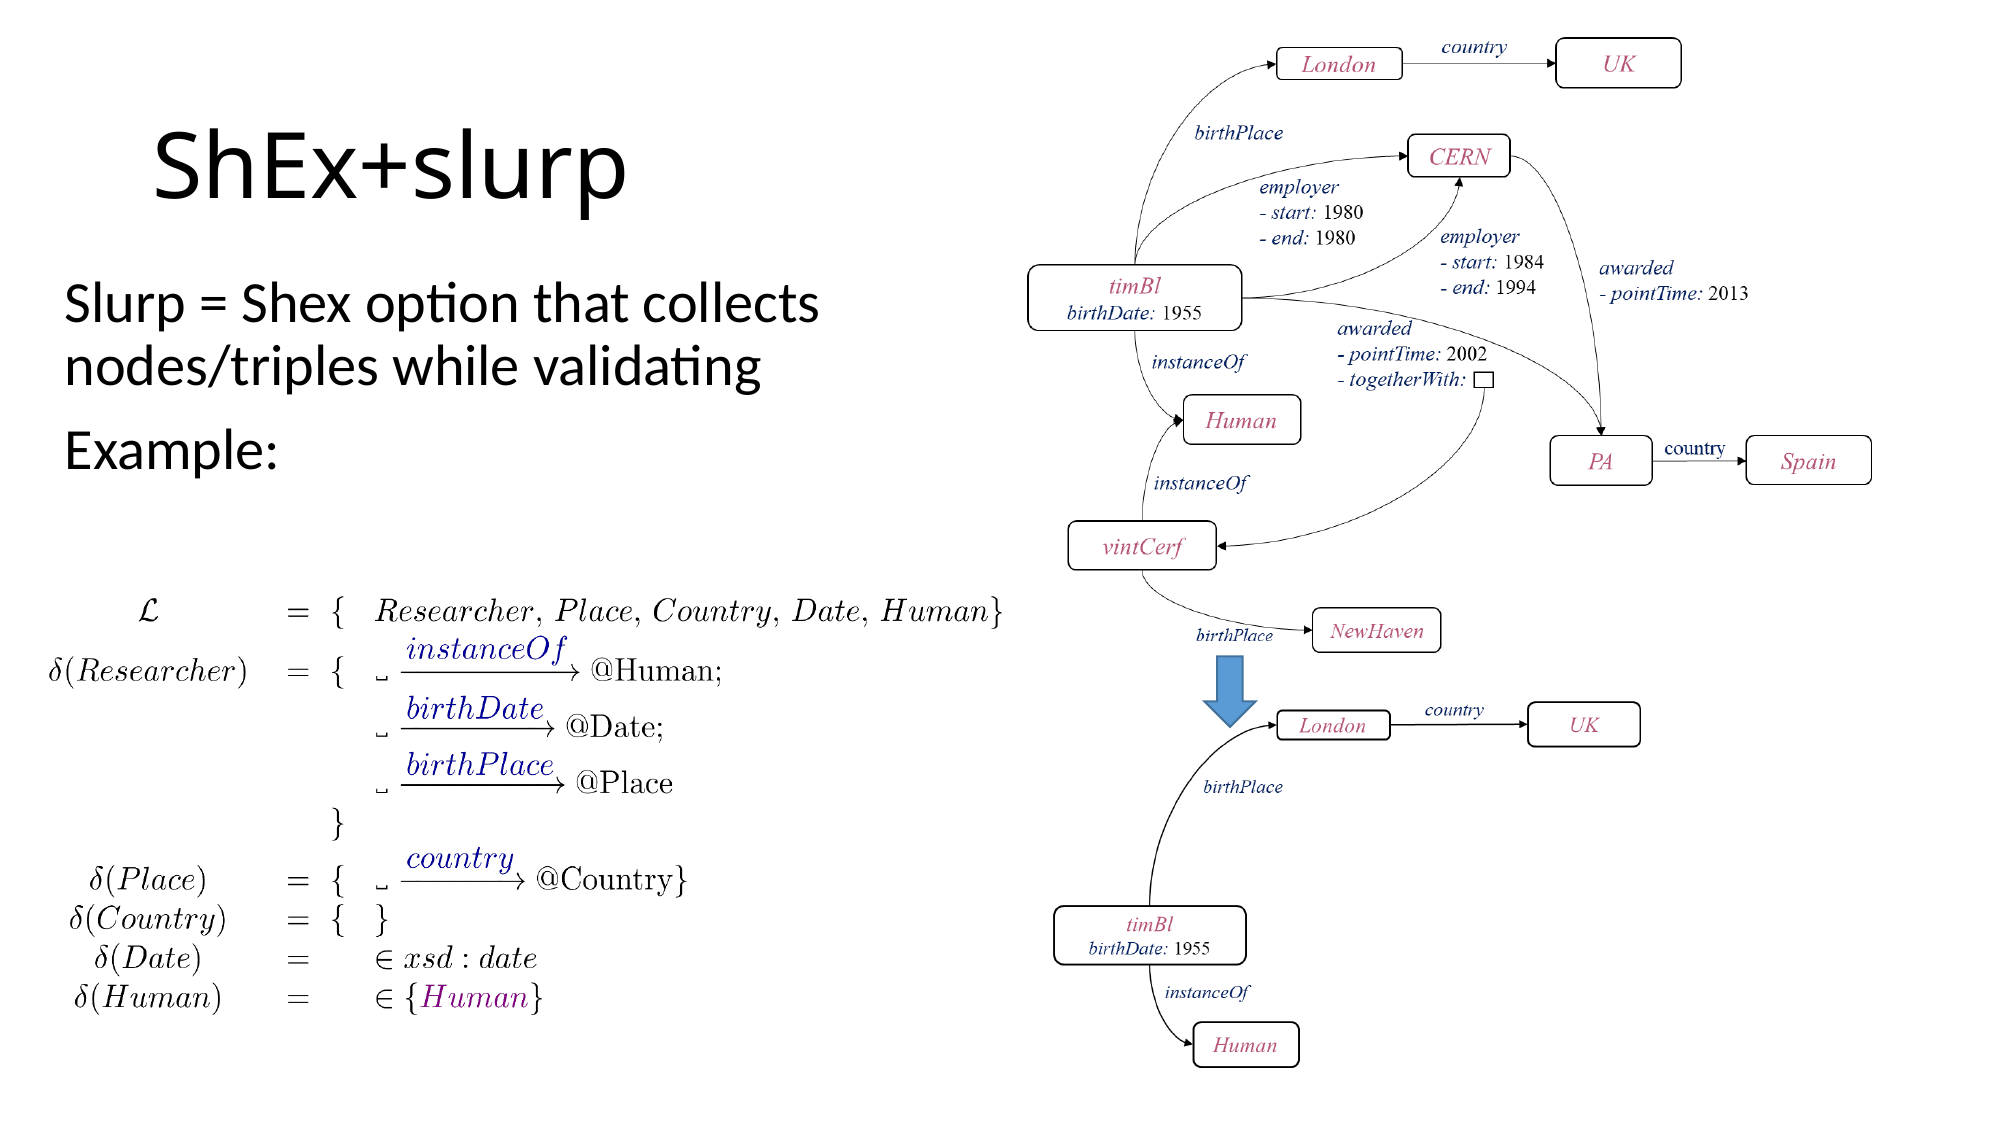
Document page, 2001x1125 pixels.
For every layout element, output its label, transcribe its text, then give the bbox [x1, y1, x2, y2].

title ShEx+slurp [137, 59, 1027, 264]
text_box [1216, 657, 1244, 691]
list Slurp = Shex option that collects nodes/triples while validating Example: [49, 264, 1070, 979]
picture [1053, 691, 1641, 1070]
picture [1027, 26, 1872, 657]
picture [49, 596, 1002, 1015]
